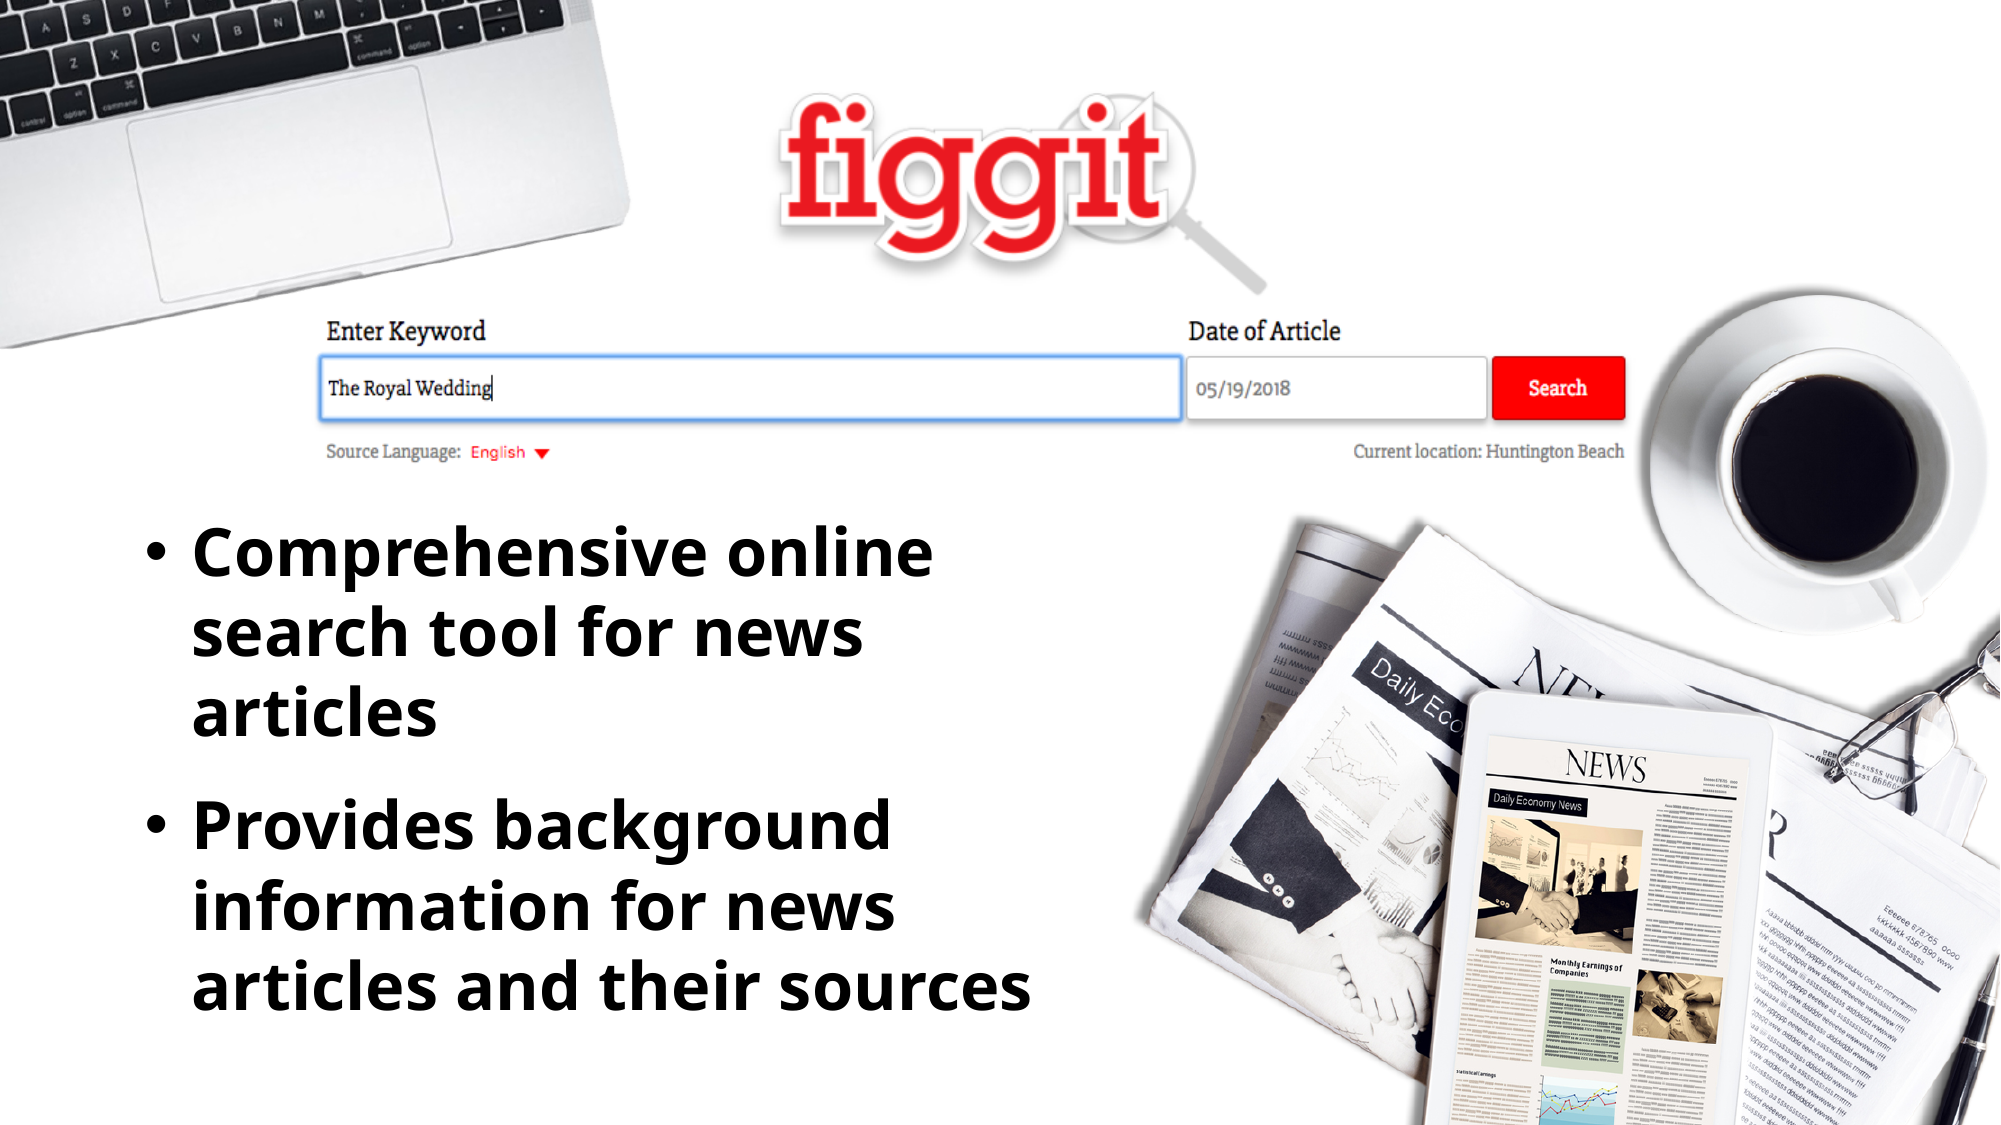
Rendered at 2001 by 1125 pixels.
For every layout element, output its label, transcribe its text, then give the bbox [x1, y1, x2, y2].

picture [0, 0, 2000, 1125]
text_box Comprehensive online search tool for news articles Provides background information for news articles and their sources [129, 502, 1093, 1031]
